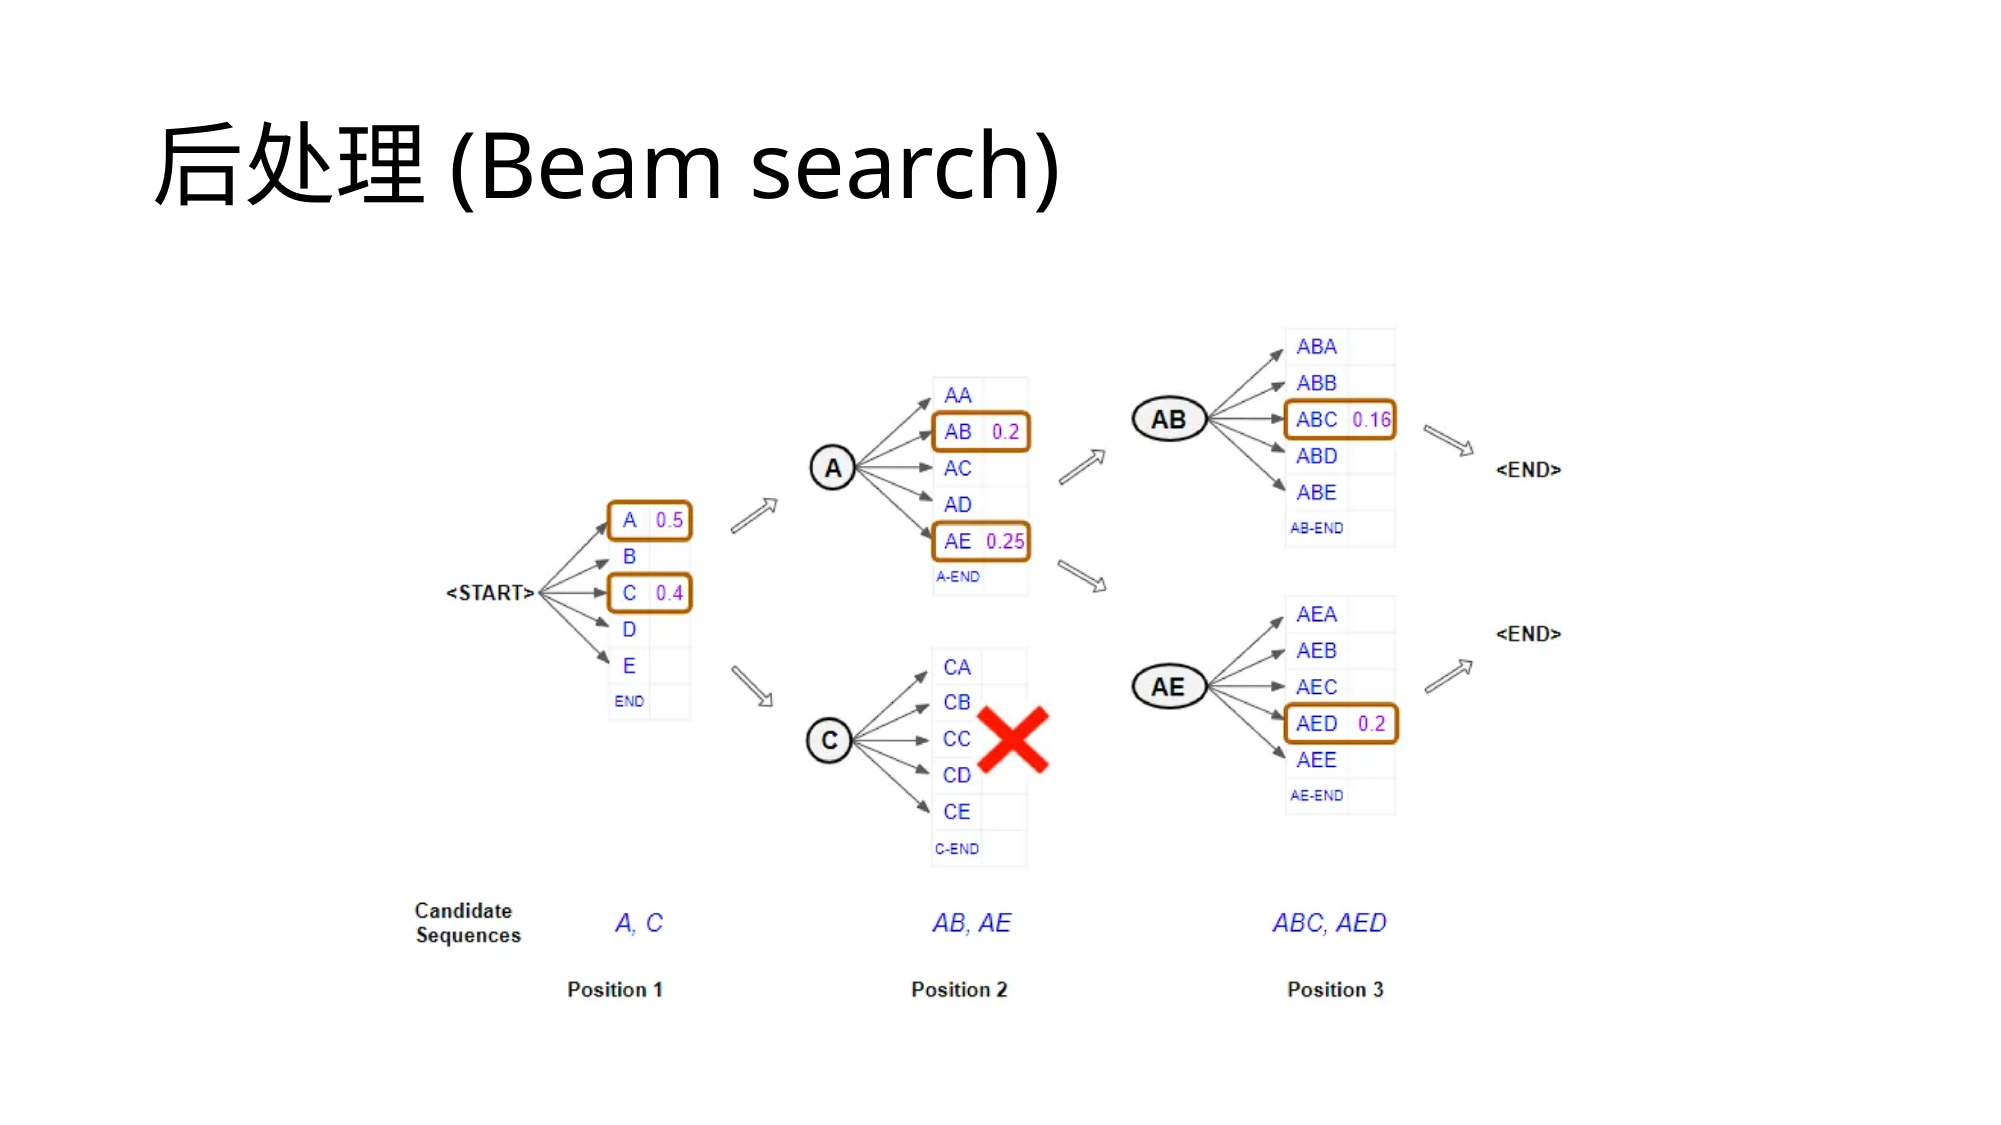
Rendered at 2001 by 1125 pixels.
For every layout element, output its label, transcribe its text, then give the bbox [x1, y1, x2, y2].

picture [396, 296, 1604, 1021]
title 后处理(Beam search) [137, 59, 1863, 278]
